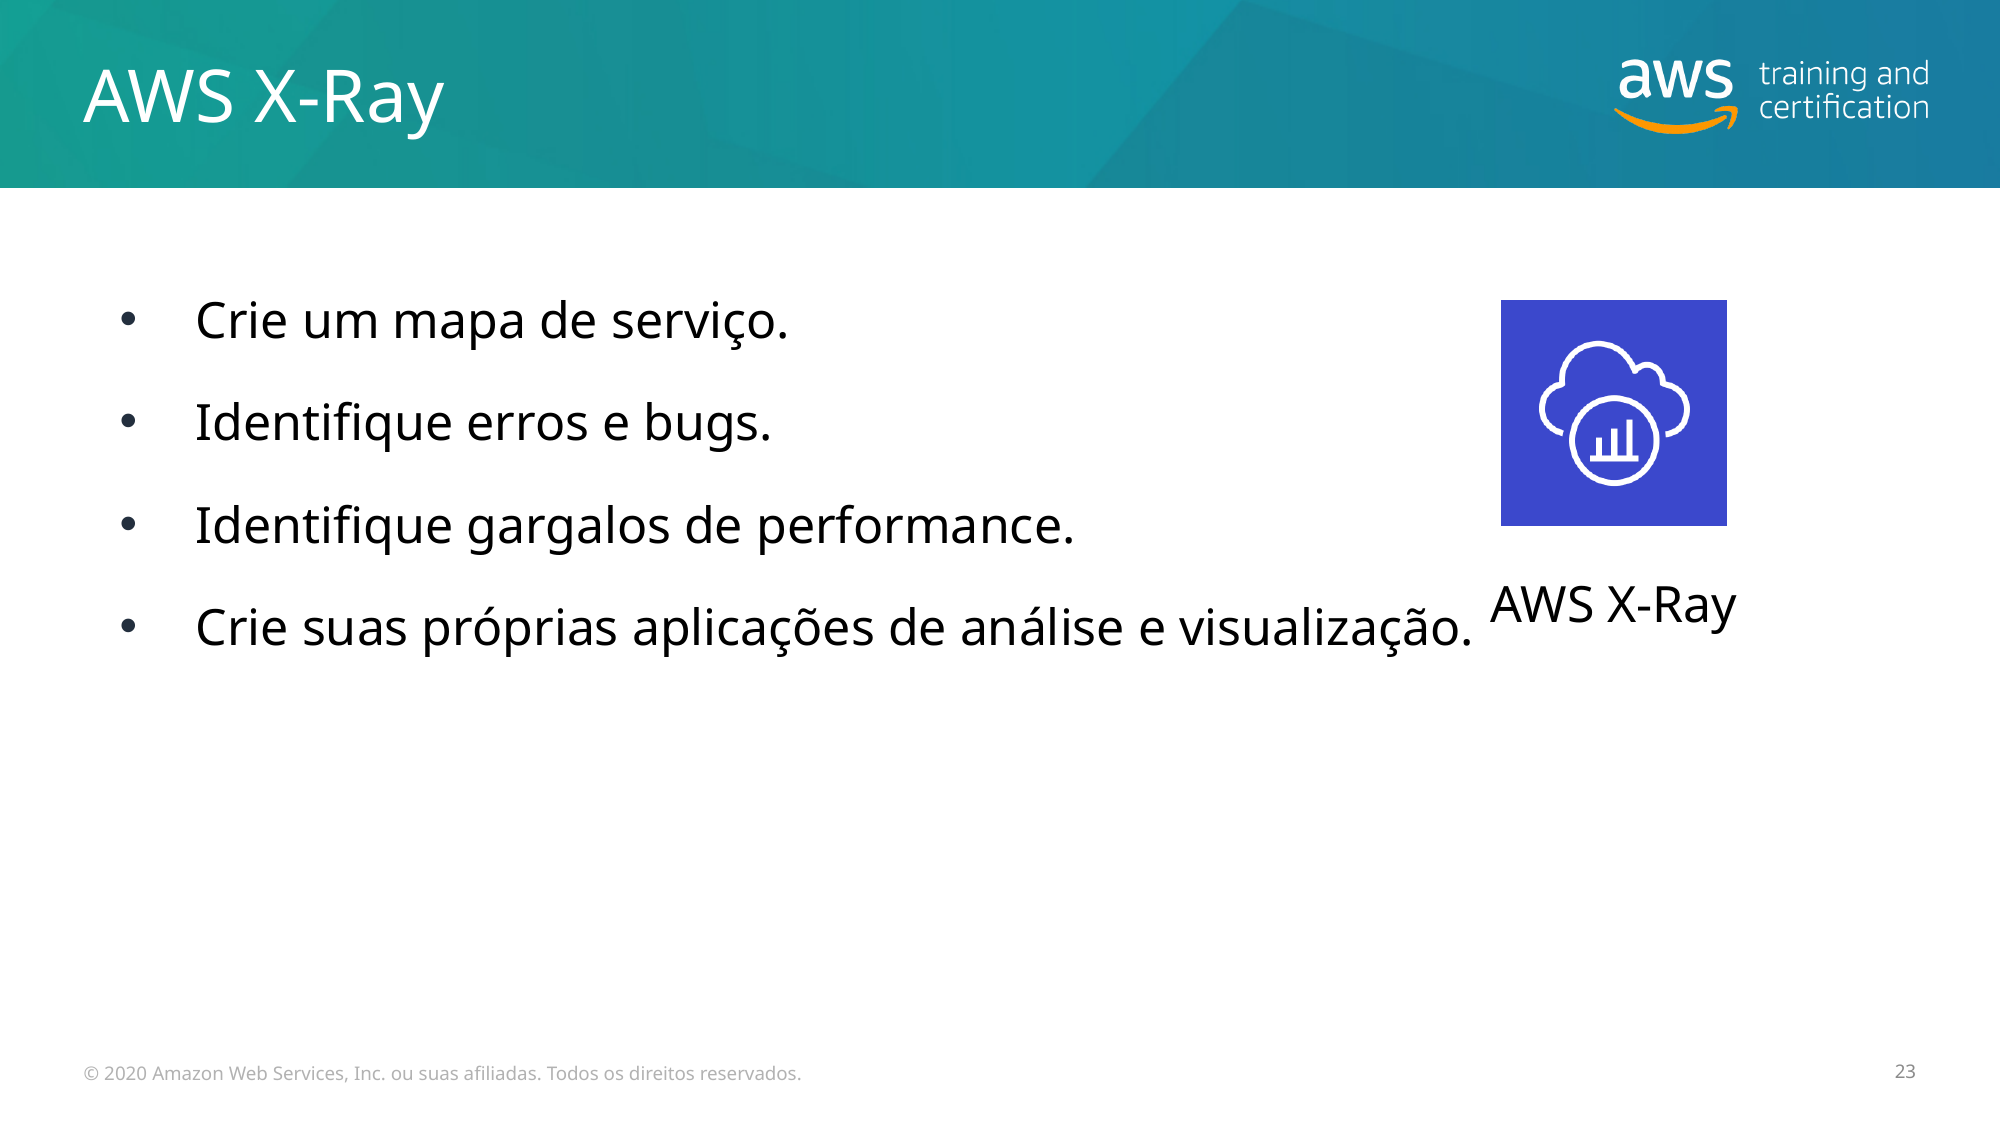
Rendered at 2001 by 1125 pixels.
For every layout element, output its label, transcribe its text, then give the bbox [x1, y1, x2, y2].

text_box AWS X-Ray [1425, 565, 1803, 640]
slide_number 23 [1481, 1042, 1932, 1103]
footer © 2020 Amazon Web Services, Inc. ou suas afiliadas. Todos os direitos reservados. [68, 1042, 862, 1103]
picture [1501, 300, 1727, 526]
picture [0, 0, 2000, 188]
title AWS X-Ray [68, 59, 1551, 138]
list Crie um mapa de serviço. Identifique erros e bugs. Identifique gargalos de performance. Crie suas próprias aplicações de análise e visualização. [68, 250, 1932, 1014]
